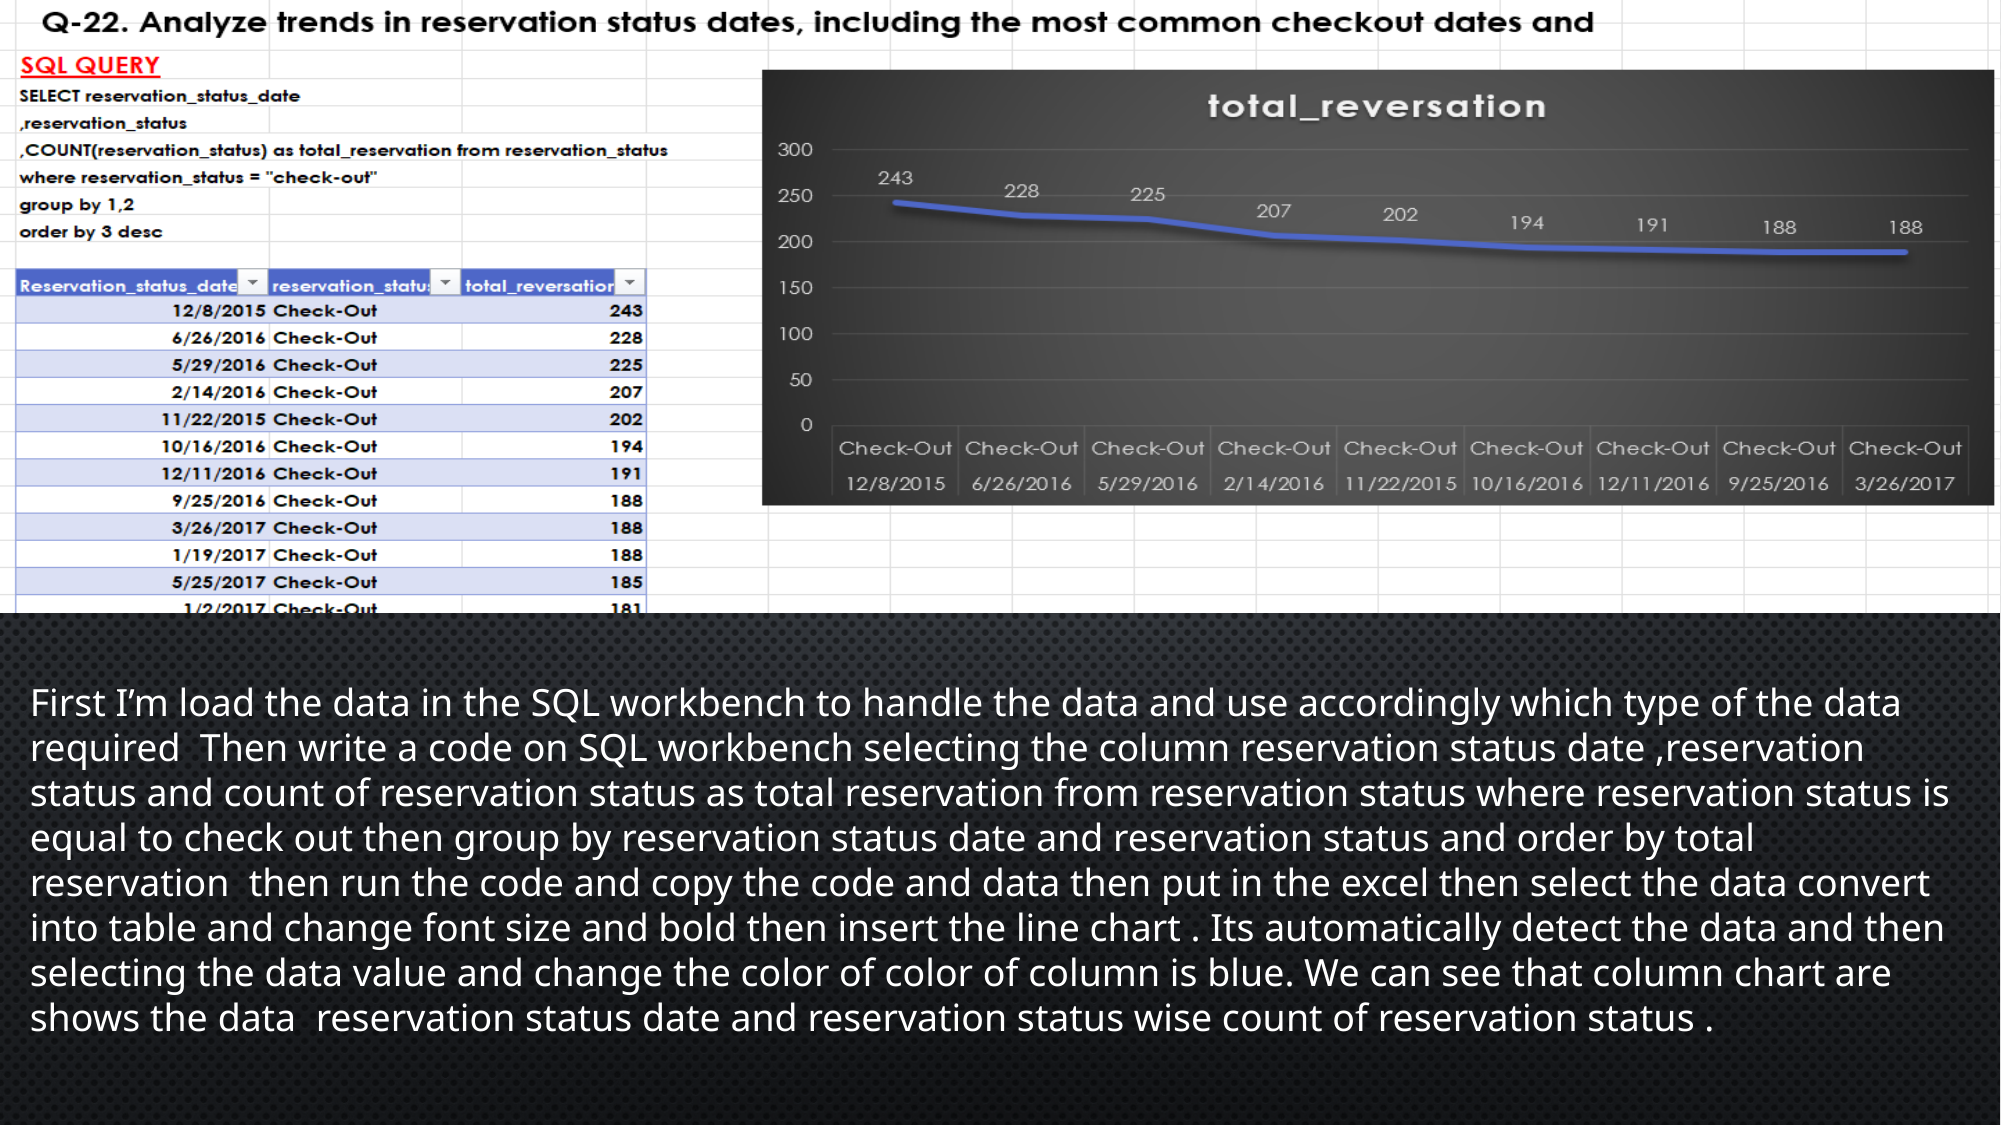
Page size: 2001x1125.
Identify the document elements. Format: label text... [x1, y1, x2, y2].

picture [0, 0, 2000, 614]
text_box First I’m load the data in the SQL workbench to handle the data and use accordingly which type of the data required Then write a code on SQL workbench selecting the column reservation status date ,reservation status and count of reservation status as total reservation from reservation status where reservation status is equal to check out then group by reservation status date and reservation status and order by total reservation then run the code and copy the code and data then put in the excel then select the data convert into table and change font size and bold then insert the line chart . Its automatically detect the data and then selecting the data value and change the color of color of column is blue. We can see that column chart are shows the data reservation status date and reservation status wise count of reservation status . [15, 671, 1977, 1046]
